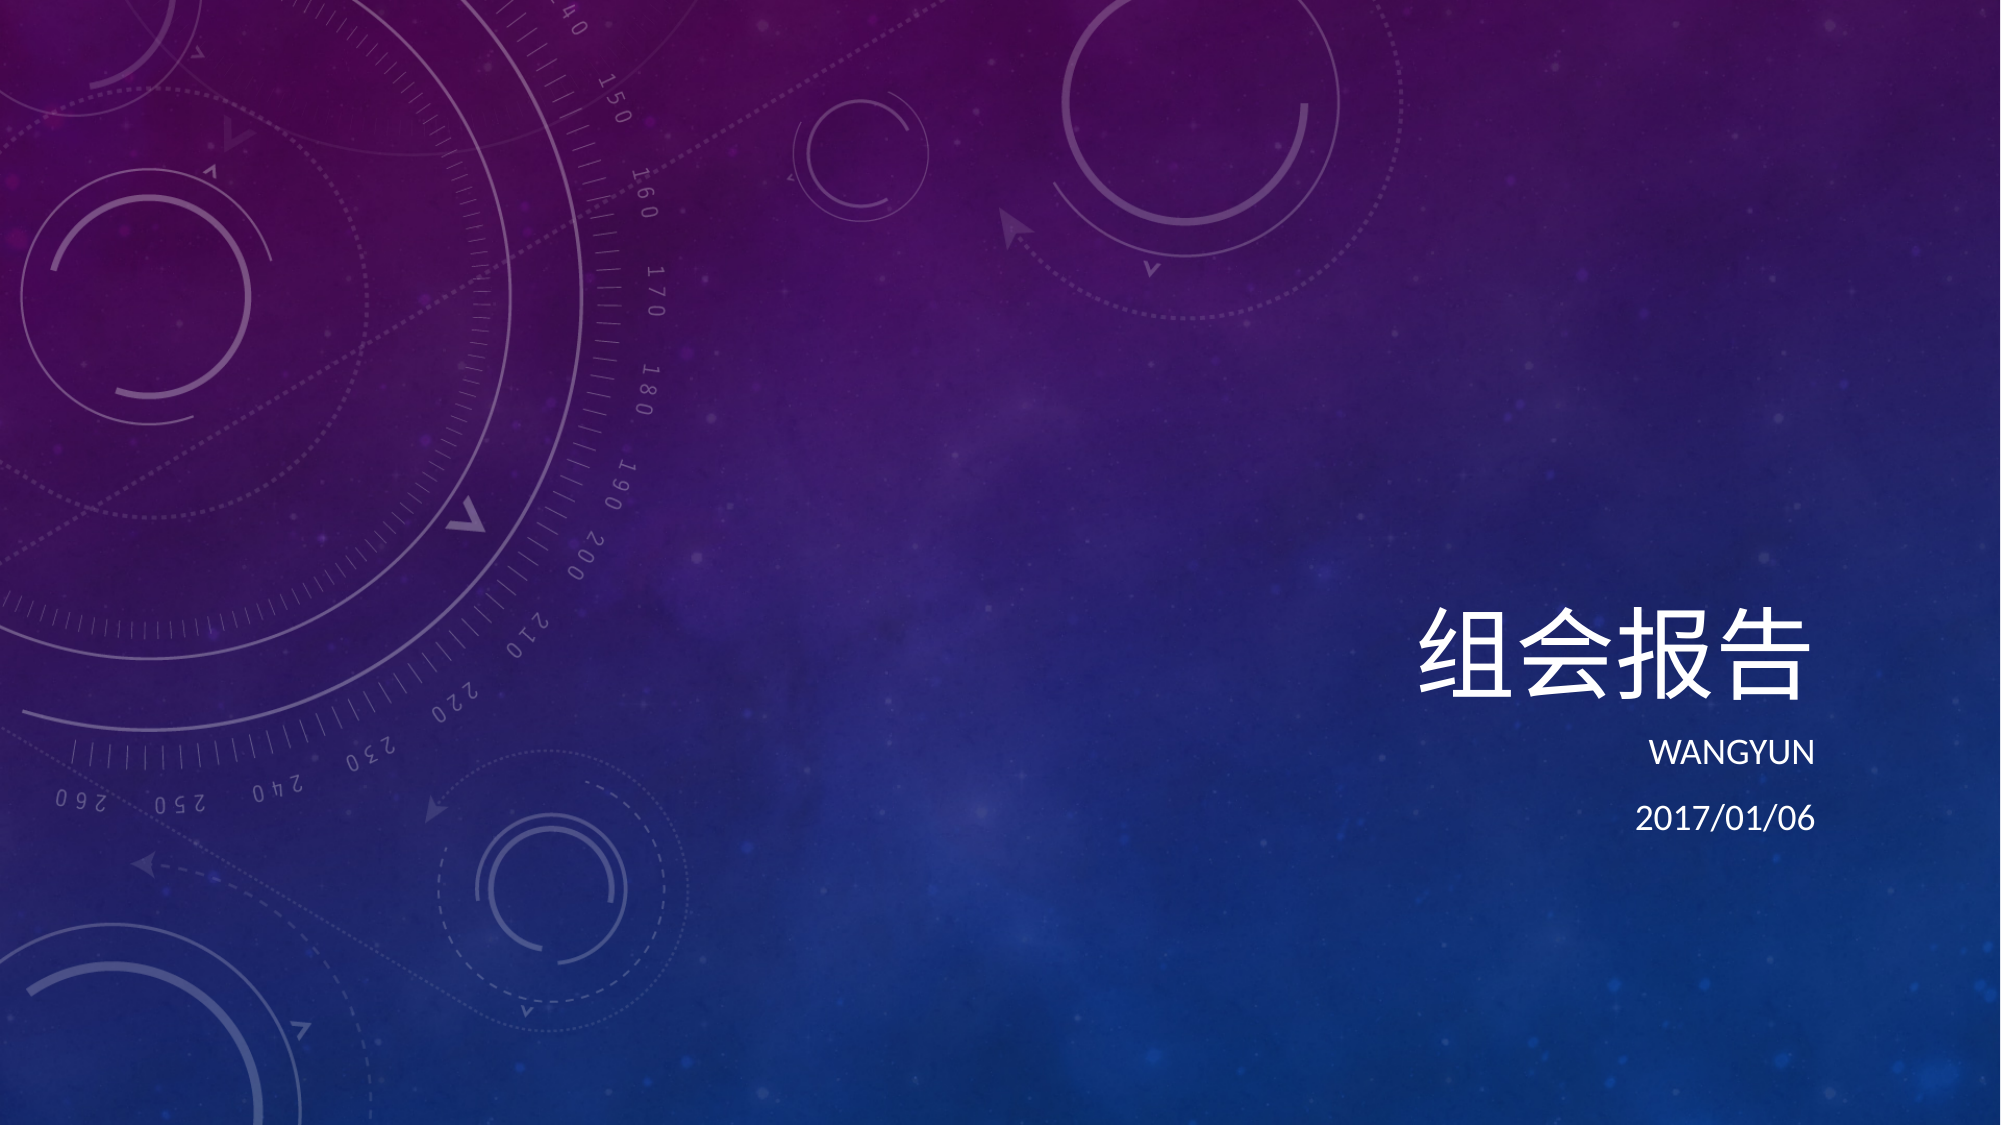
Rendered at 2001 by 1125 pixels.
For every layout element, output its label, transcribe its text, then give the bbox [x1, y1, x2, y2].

subtitle Wangyun 2017/01/06 [650, 719, 1831, 950]
title 组会报告 [650, 322, 1831, 719]
picture [0, 0, 2001, 1125]
